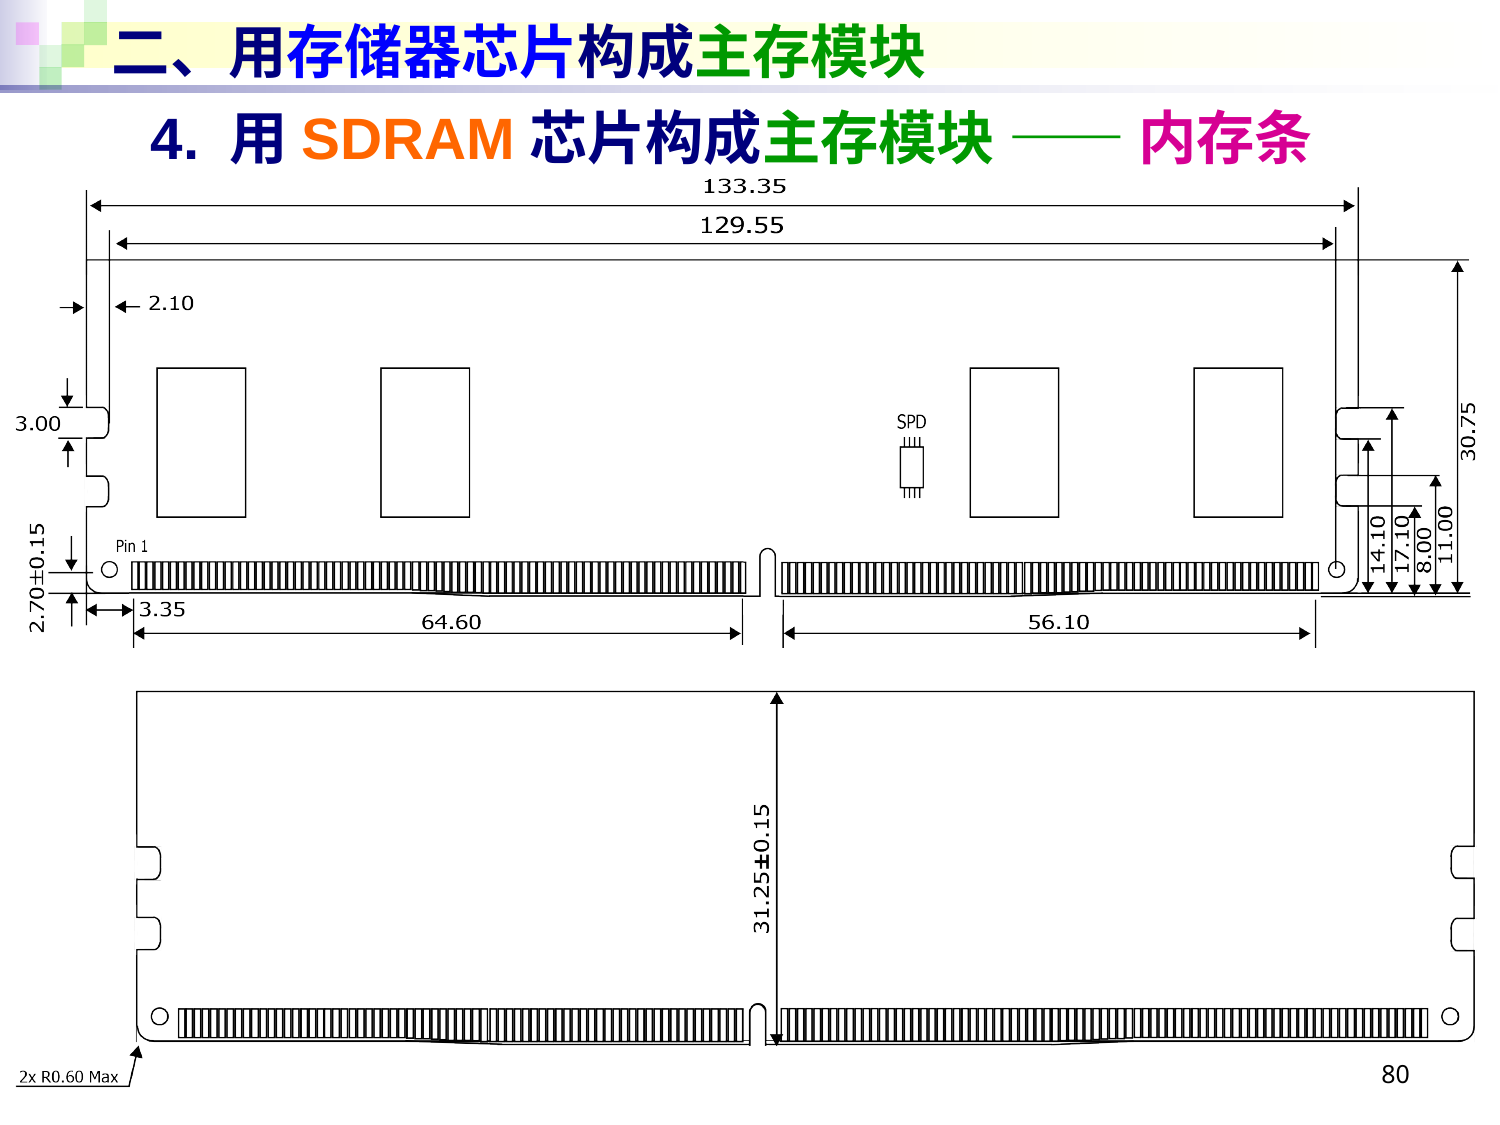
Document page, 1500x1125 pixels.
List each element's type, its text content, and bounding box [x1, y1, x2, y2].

text_box 4. 用SDRAM芯片构成主存模块 —— 内存条 [135, 93, 1447, 173]
title 二、用存储器芯片构成主存模块 [96, 6, 1448, 94]
picture [9, 680, 1484, 1093]
picture [9, 174, 1484, 648]
